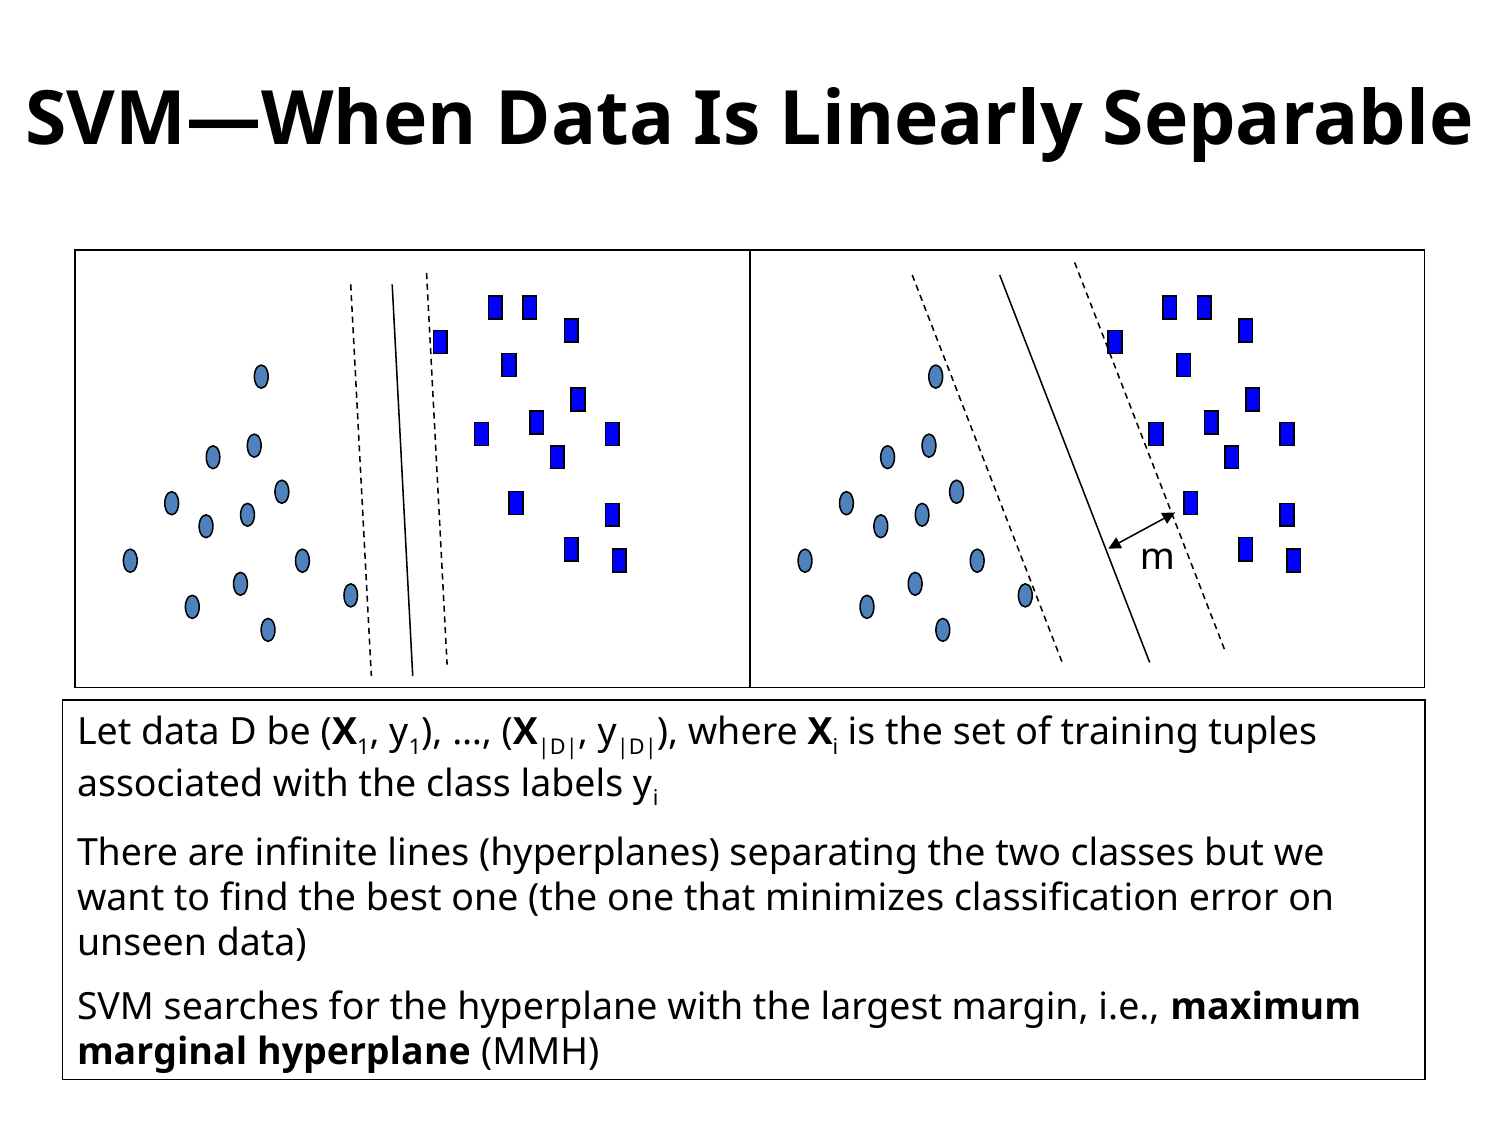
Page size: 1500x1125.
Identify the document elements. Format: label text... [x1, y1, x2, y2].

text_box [749, 249, 1425, 688]
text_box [74, 249, 748, 688]
text_box Let data D be (X1, y1), …, (X|D|, y|D|), where Xi is the set of training tuples associated with the class labels yi There are infinite lines (hyperplanes) separating the two classes but we want to find the best one (the one that minimizes classification error on unseen data) SVM searches for the hyperplane with the largest margin, i.e., maximum marginal hyperplane (MMH) [62, 699, 1425, 1080]
title SVM—When Data Is Linearly Separable [0, 62, 1500, 163]
